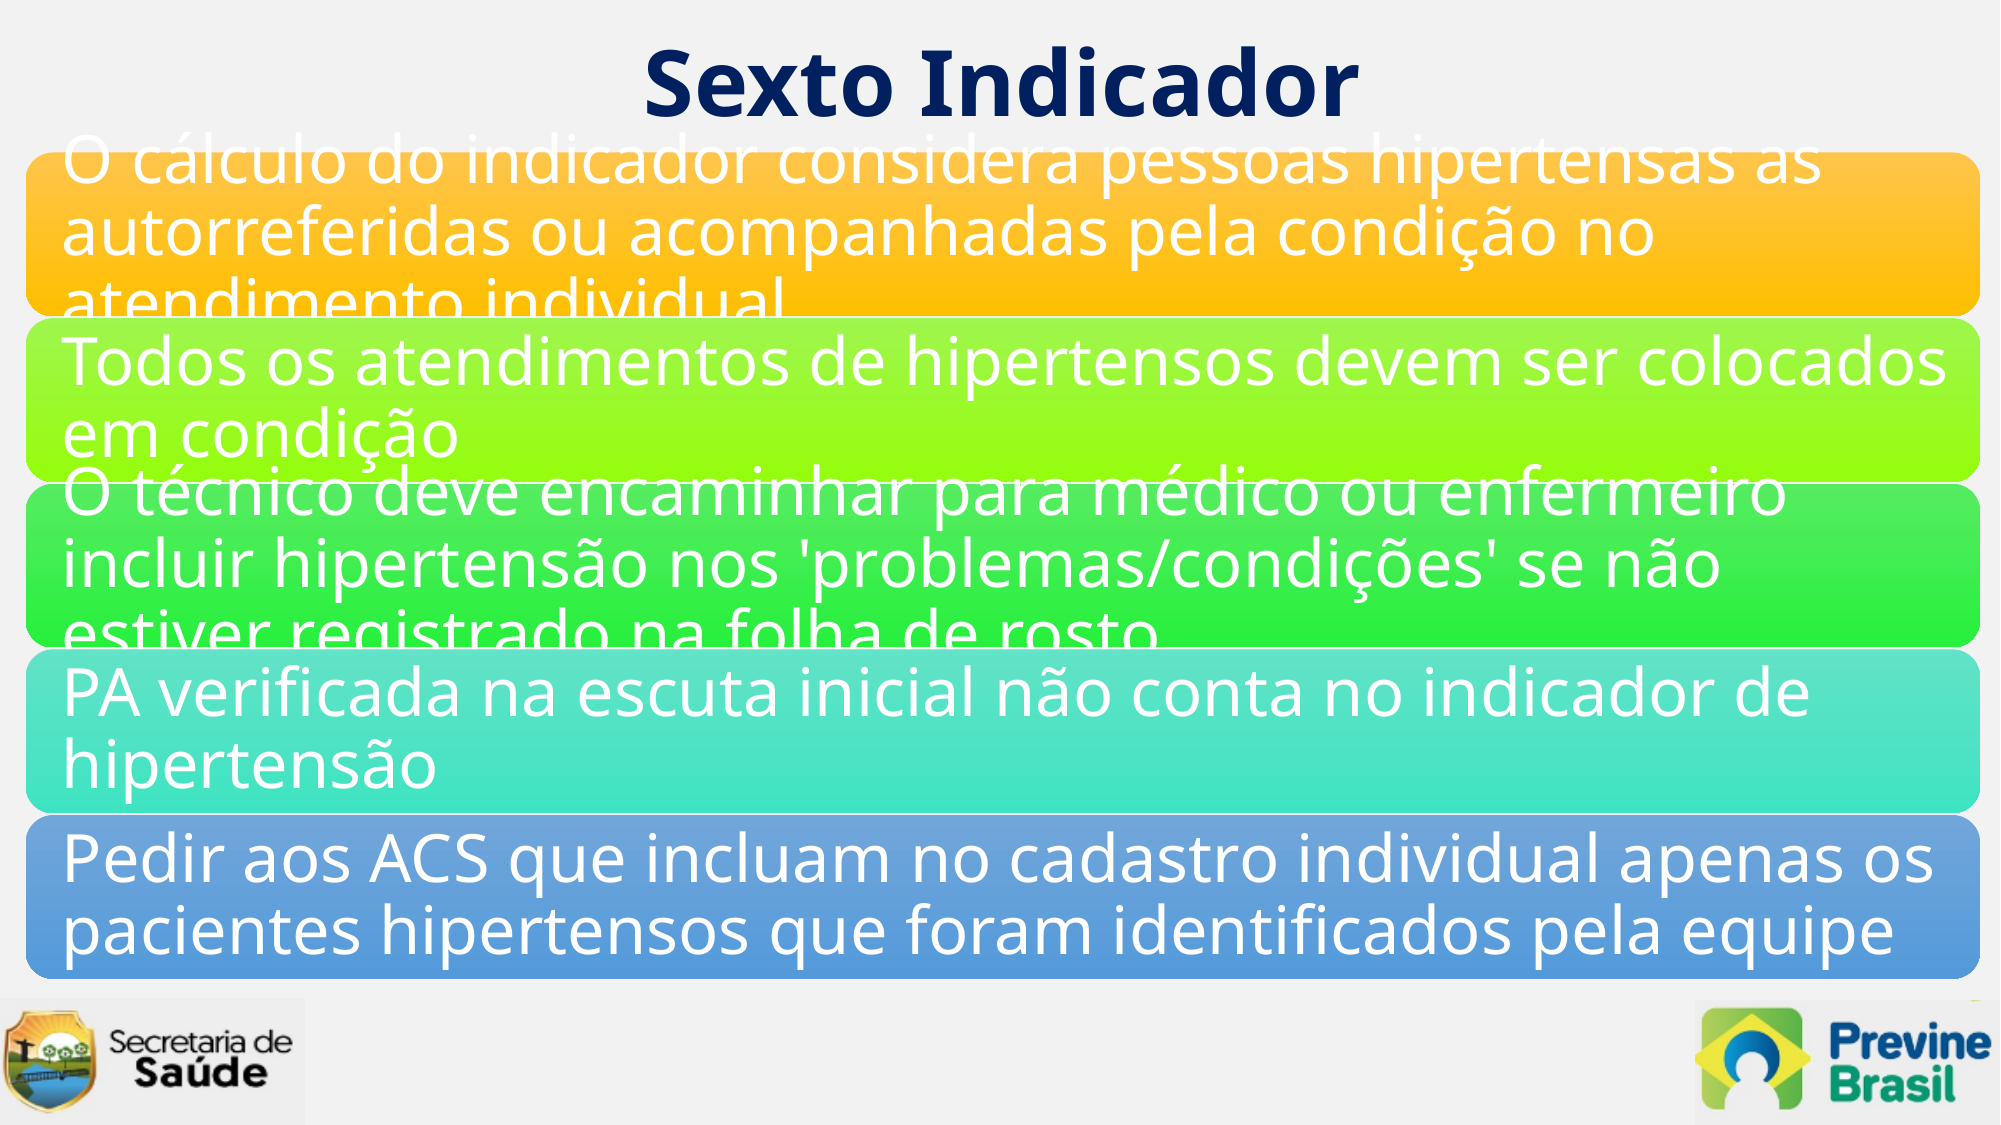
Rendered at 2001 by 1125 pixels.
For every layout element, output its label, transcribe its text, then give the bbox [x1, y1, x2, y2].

picture [0, 998, 305, 1125]
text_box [25, 152, 1980, 980]
picture [1695, 1000, 2000, 1125]
title Sexto Indicador [25, 22, 1980, 152]
